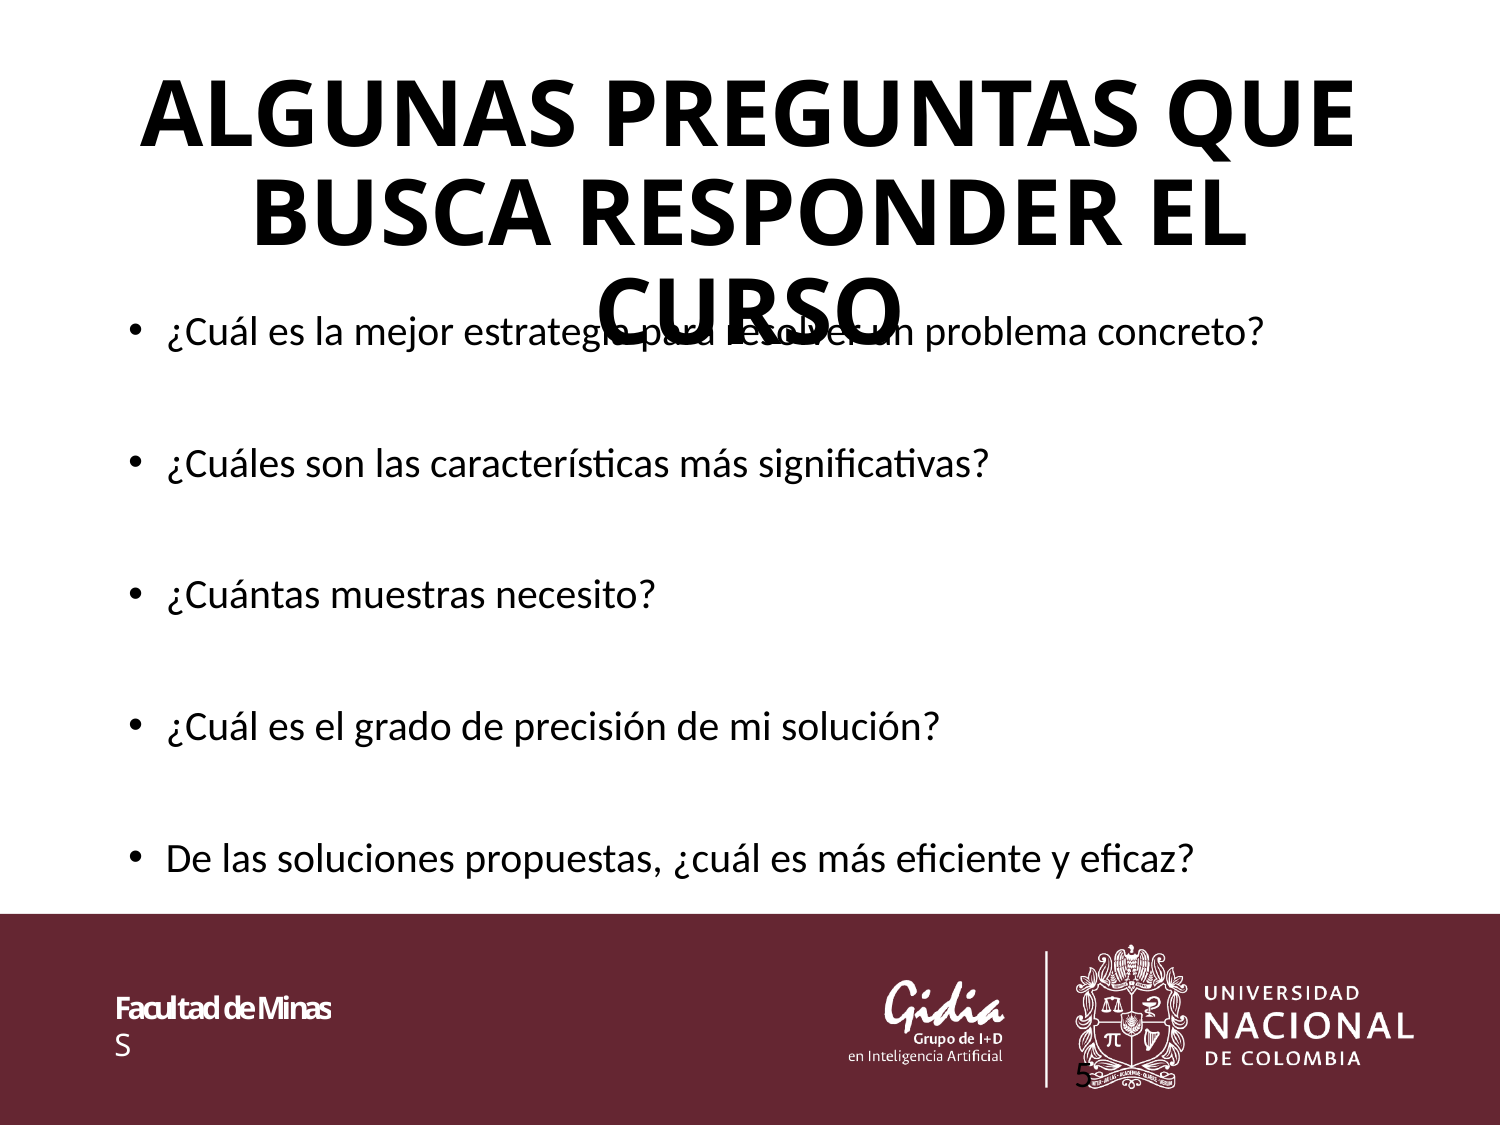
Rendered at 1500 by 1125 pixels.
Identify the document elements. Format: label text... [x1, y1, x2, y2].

picture [773, 933, 1493, 1105]
slide_number 5 [1059, 1042, 1397, 1103]
list ¿Cuál es la mejor estrategia para resolver un problema concreto? ¿Cuáles son las características más significativas? ¿Cuántas muestras necesito? ¿Cuál es el grado de precisión de mi solución? De las soluciones propuestas, ¿cuál es más eficiente y eficaz? [113, 302, 1387, 858]
title ALGUNAS PREGUNTAS QUE BUSCA RESPONDER EL CURSO [103, 59, 1397, 278]
